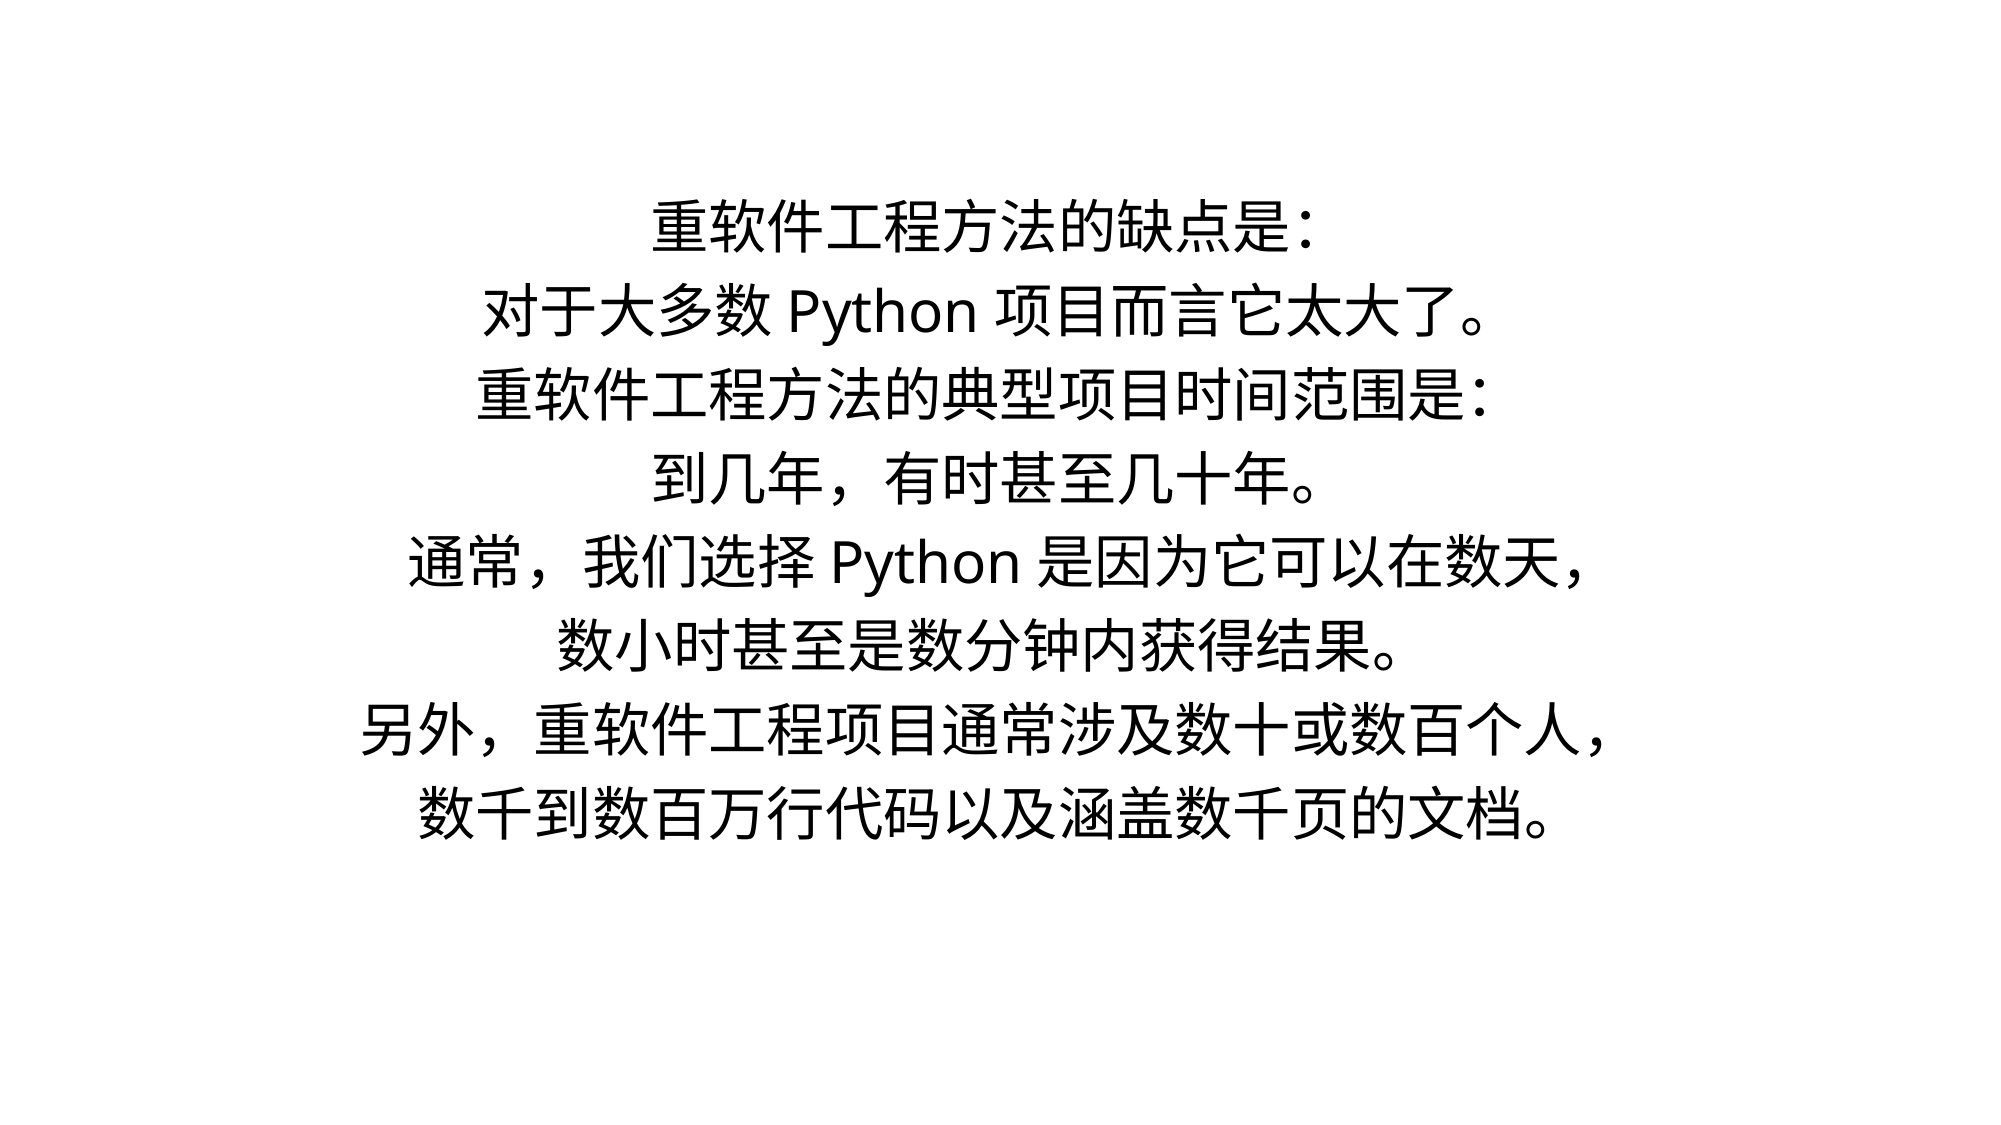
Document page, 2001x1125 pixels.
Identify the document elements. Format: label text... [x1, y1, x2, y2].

list 重软件工程方法的缺点是： 对于大多数Python项目而言它太大了。 重软件工程方法的典型项目时间范围是： 到几年，有时甚至几十年。 通常，我们选择Python是因为它可以在数天， 数小时甚至是数分钟内获得结果。 另外，重软件工程项目通常涉及数十或数百个人， 数千到数百万行代码以及涵盖数千页的文档。 [137, 99, 1863, 1036]
